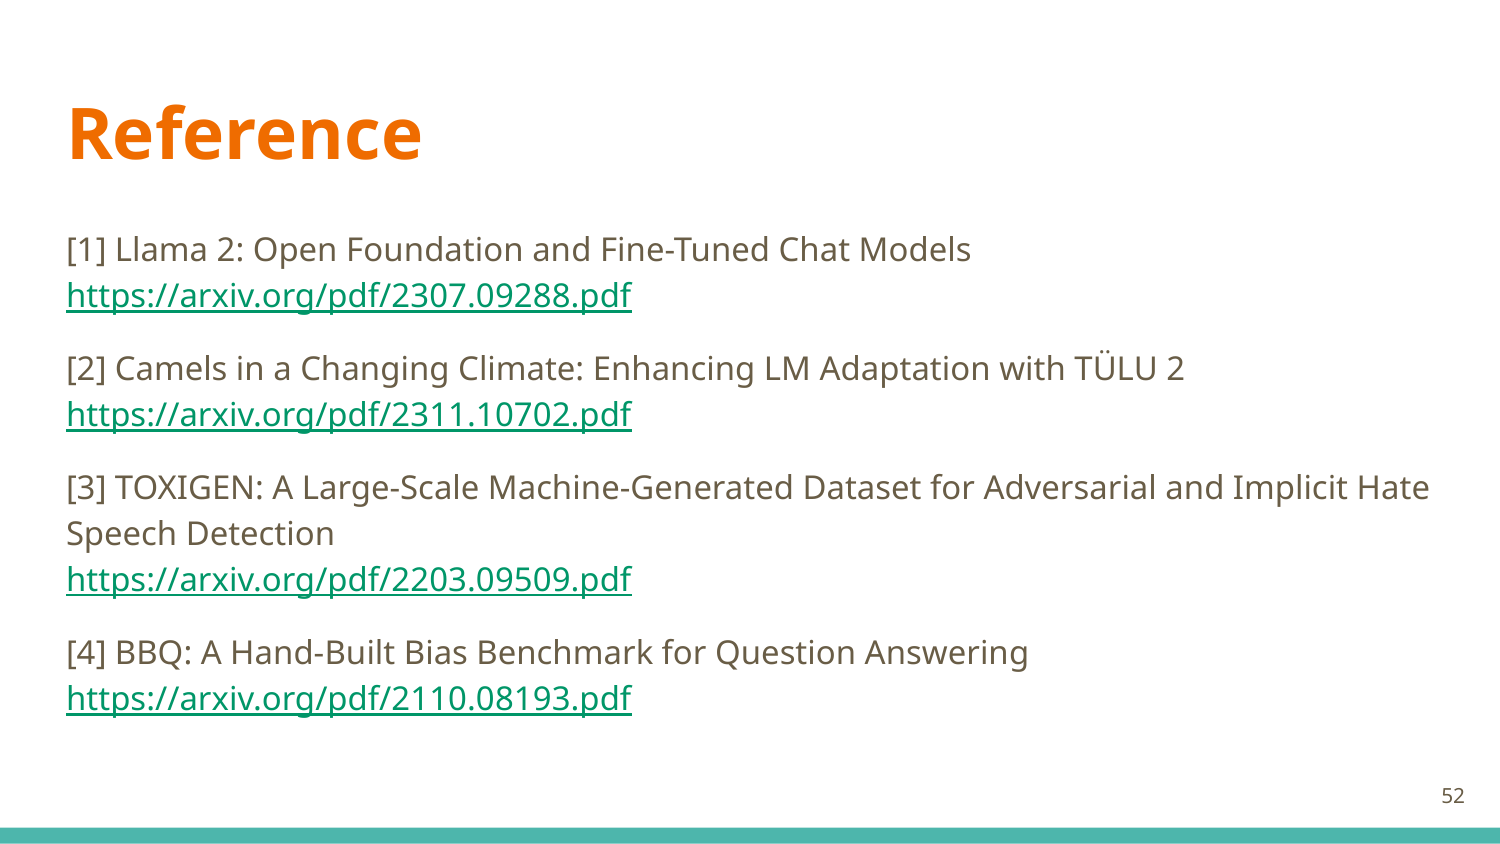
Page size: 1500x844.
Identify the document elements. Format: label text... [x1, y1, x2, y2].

title Reference [51, 72, 1449, 189]
slide_number ‹#› [1389, 764, 1480, 830]
list [1] Llama 2: Open Foundation and Fine-Tuned Chat Models https://arxiv.org/pdf/2307.09288.pdf [2] Camels in a Changing Climate: Enhancing LM Adaptation with TÜLU 2 https://arxiv.org/pdf/2311.10702.pdf [3] TOXIGEN: A Large-Scale Machine-Generated Dataset for Adversarial and Implicit Hate Speech Detection https://arxiv.org/pdf/2203.09509.pdf [4] BBQ: A Hand-Built Bias Benchmark for Question Answering https://arxiv.org/pdf/2110.08193.pdf [51, 207, 1449, 750]
